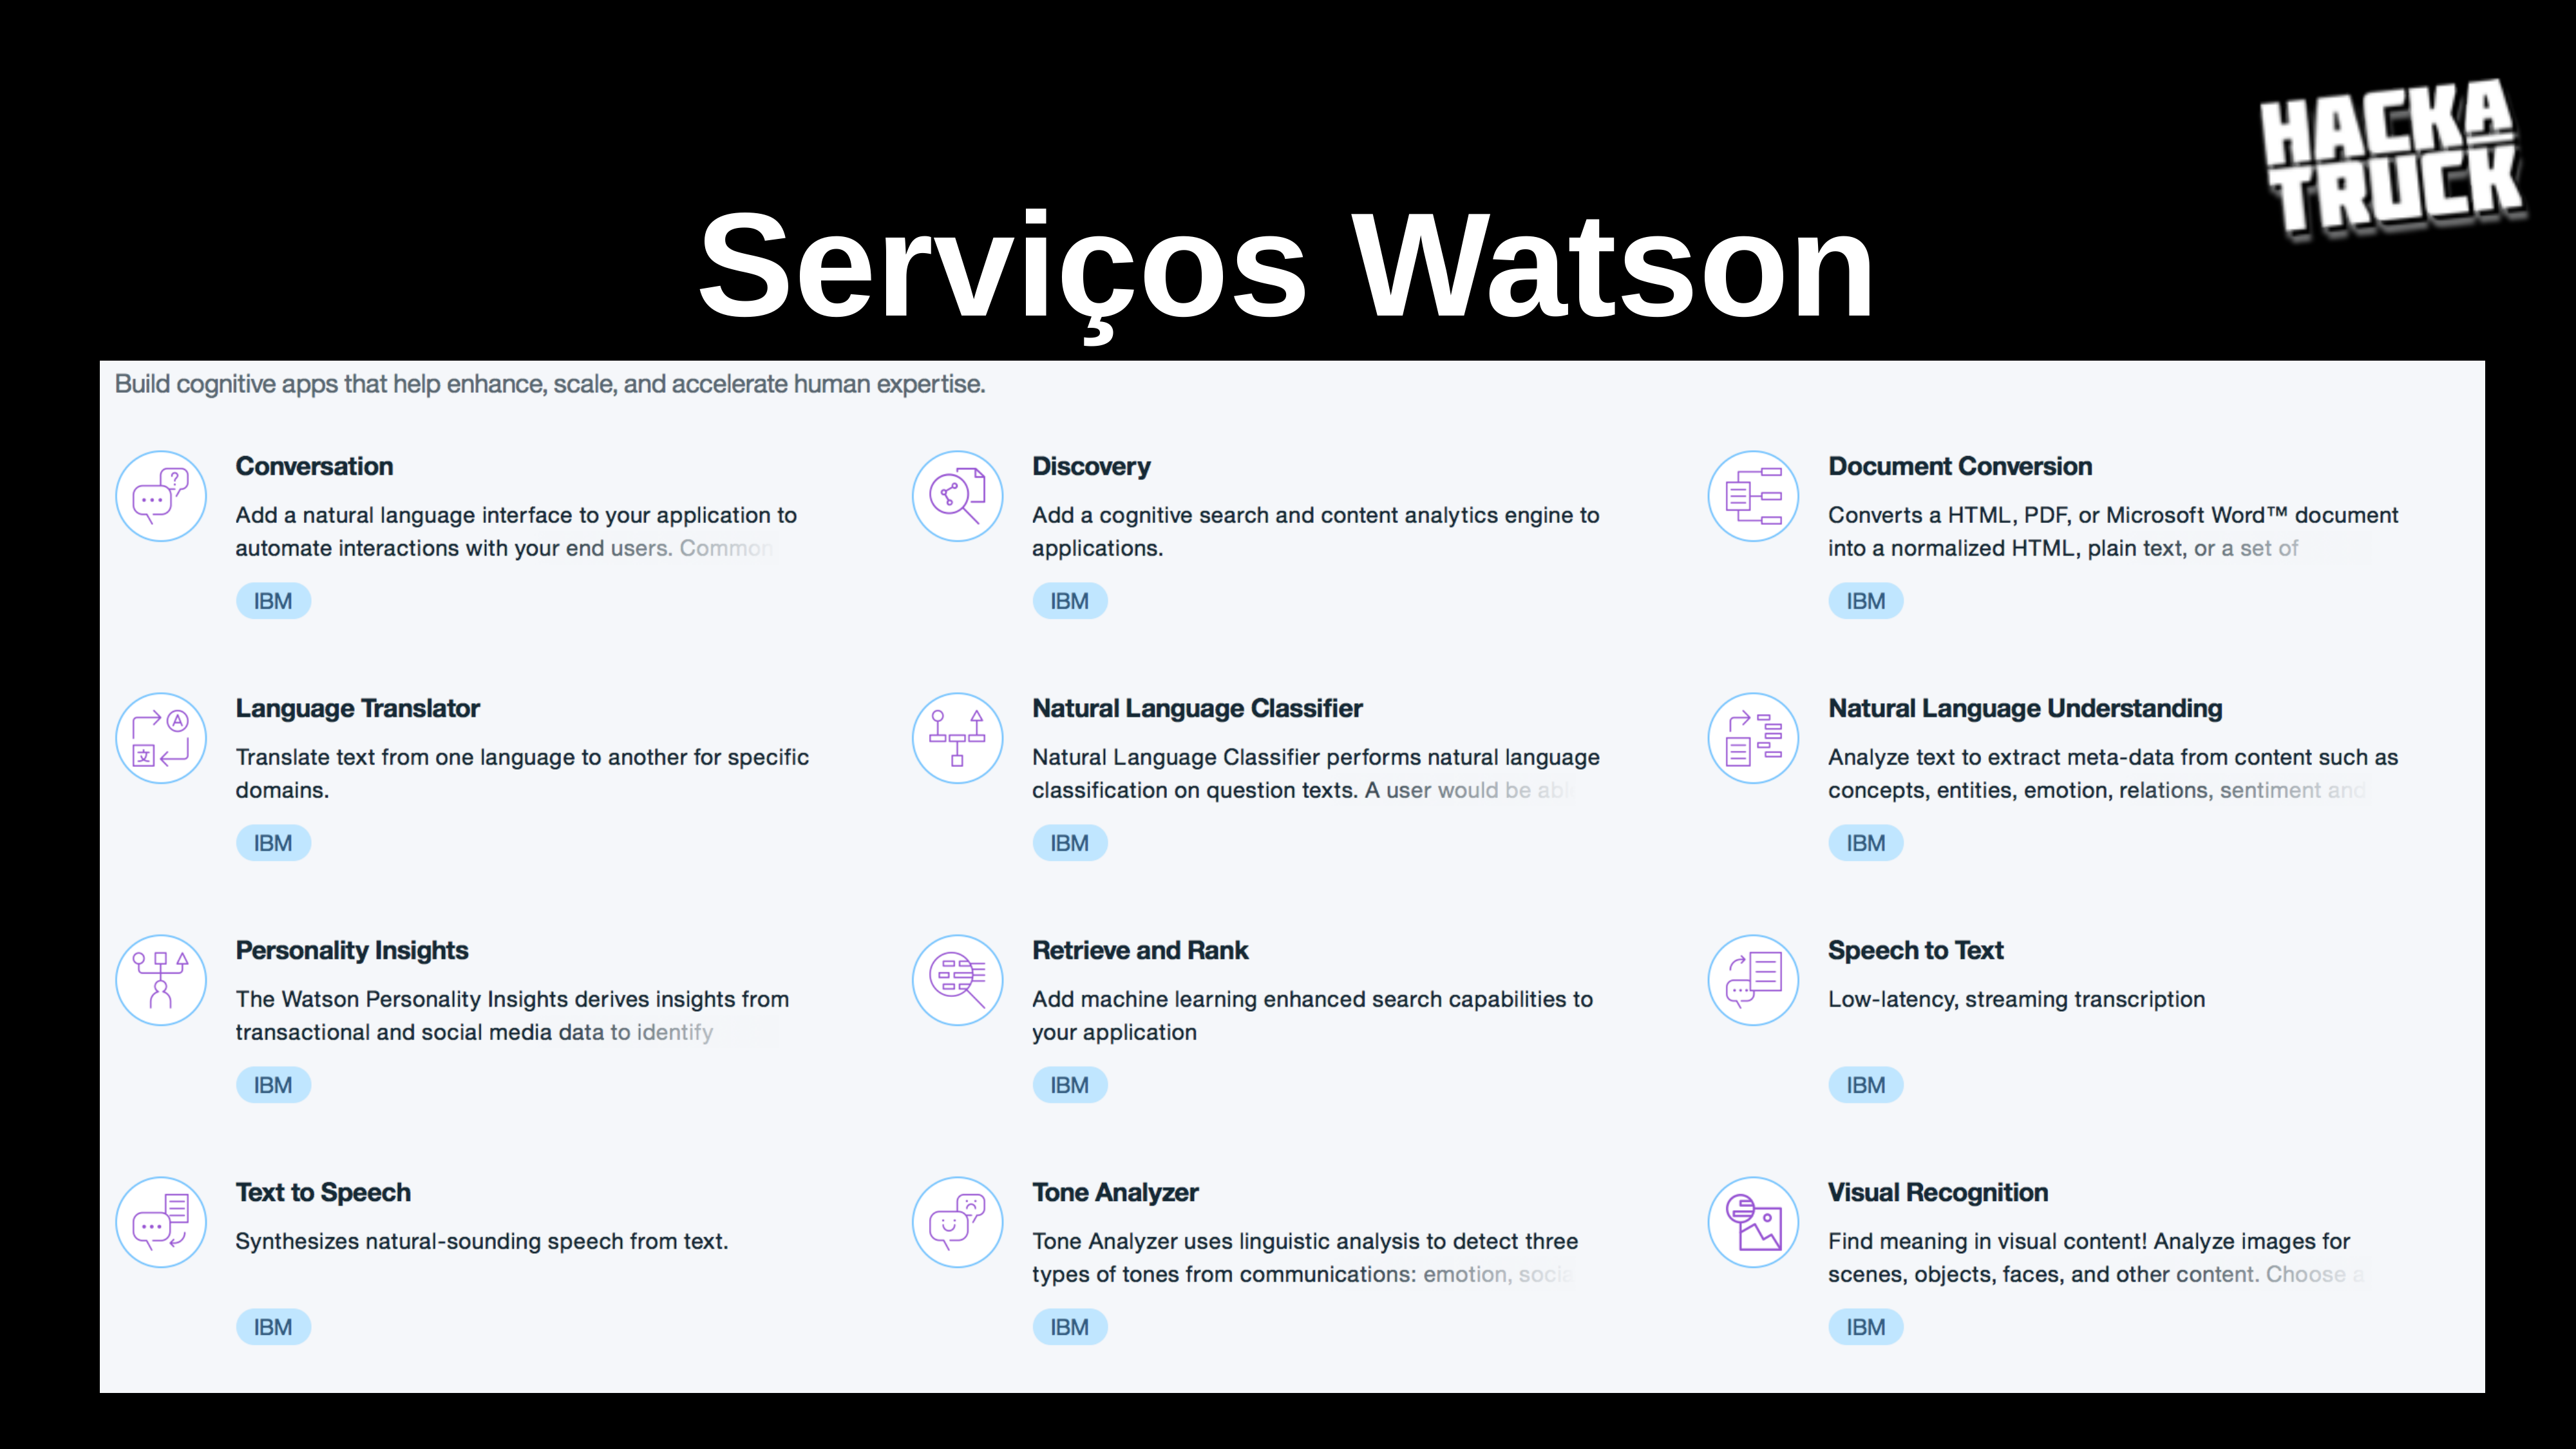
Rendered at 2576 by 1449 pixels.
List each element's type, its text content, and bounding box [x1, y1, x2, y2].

title Serviços Watson [554, 114, 2022, 360]
picture [2259, 77, 2530, 240]
picture [99, 360, 2485, 1394]
